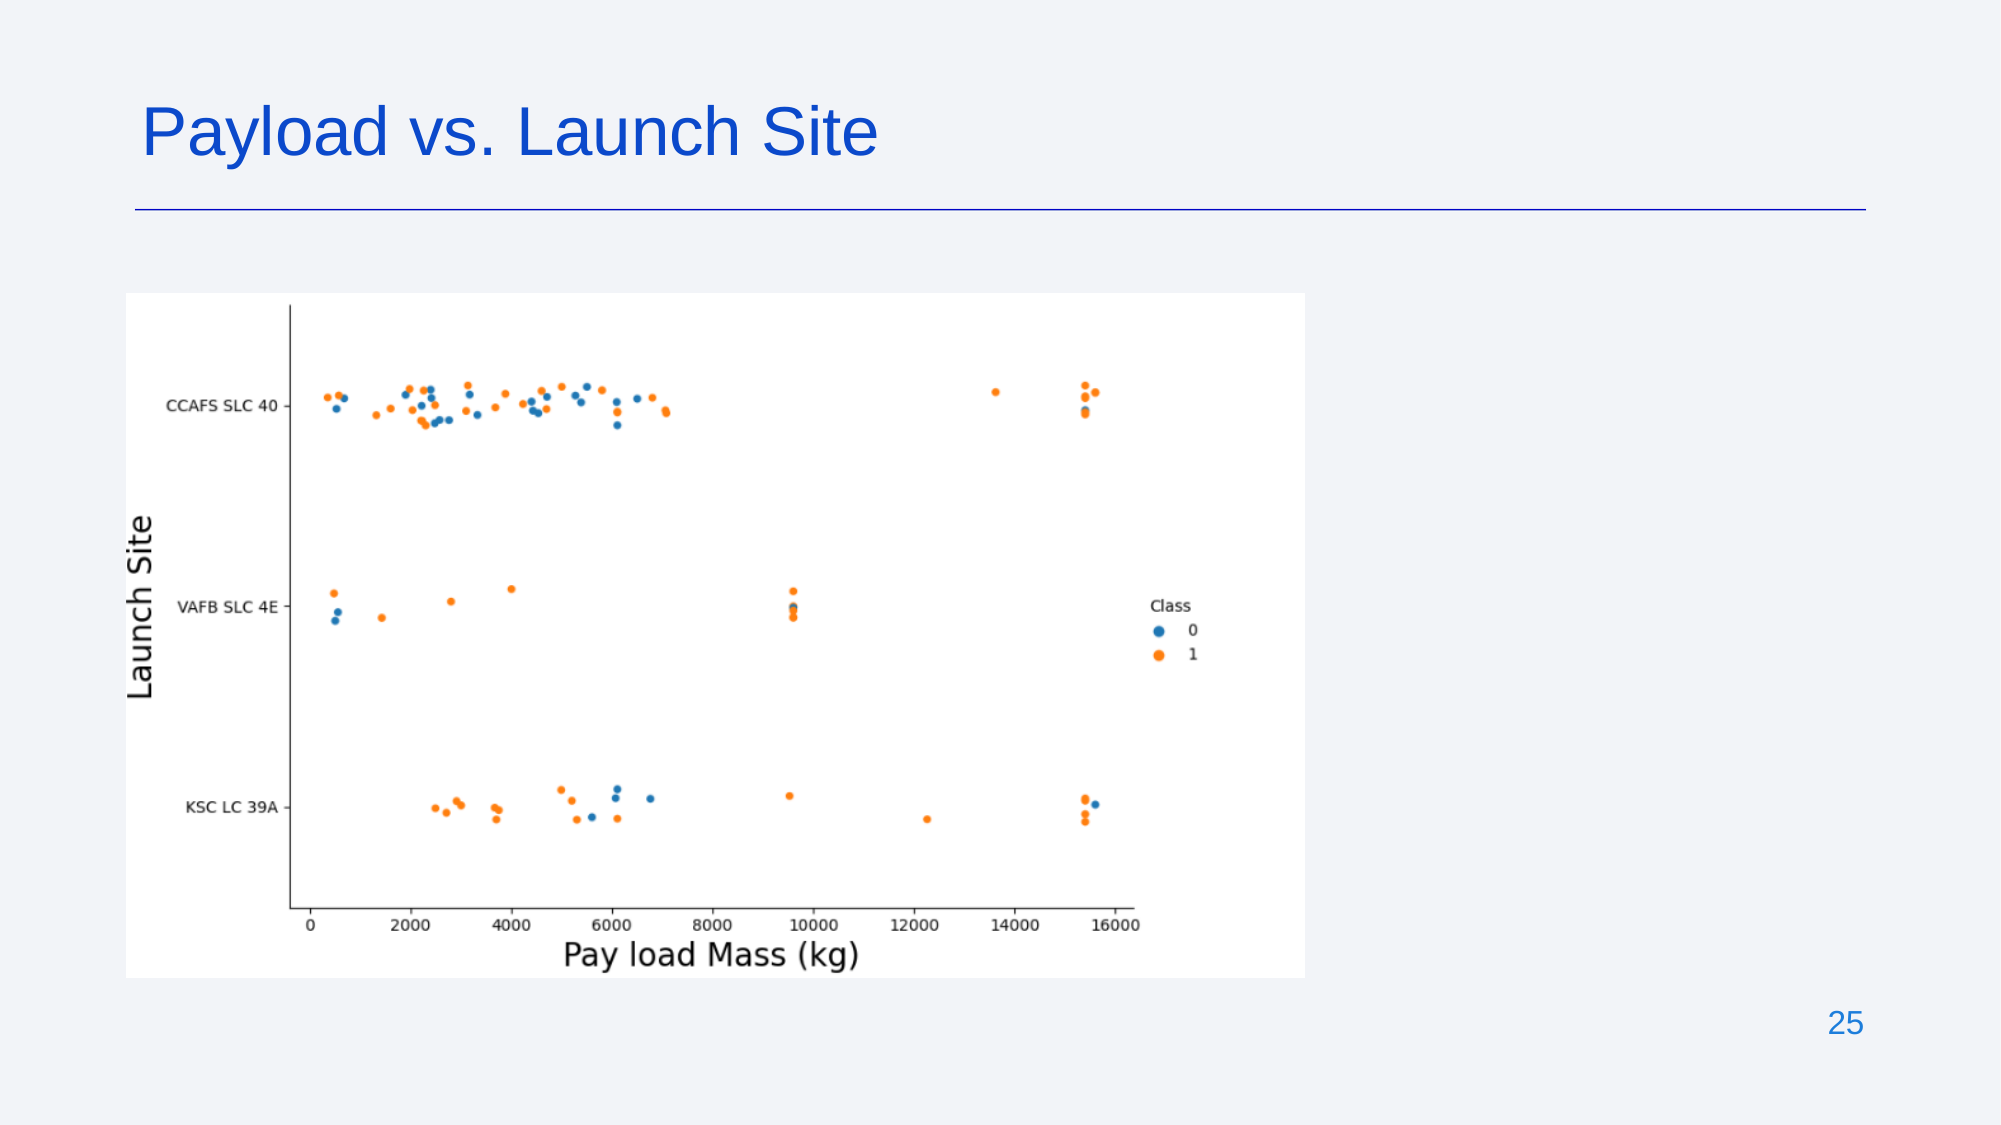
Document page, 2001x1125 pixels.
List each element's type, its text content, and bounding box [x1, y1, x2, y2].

slide_number ‹#› [1429, 988, 1880, 1055]
picture [0, 0, 2001, 1125]
text_box Payload vs. Launch Site [126, 88, 1852, 179]
